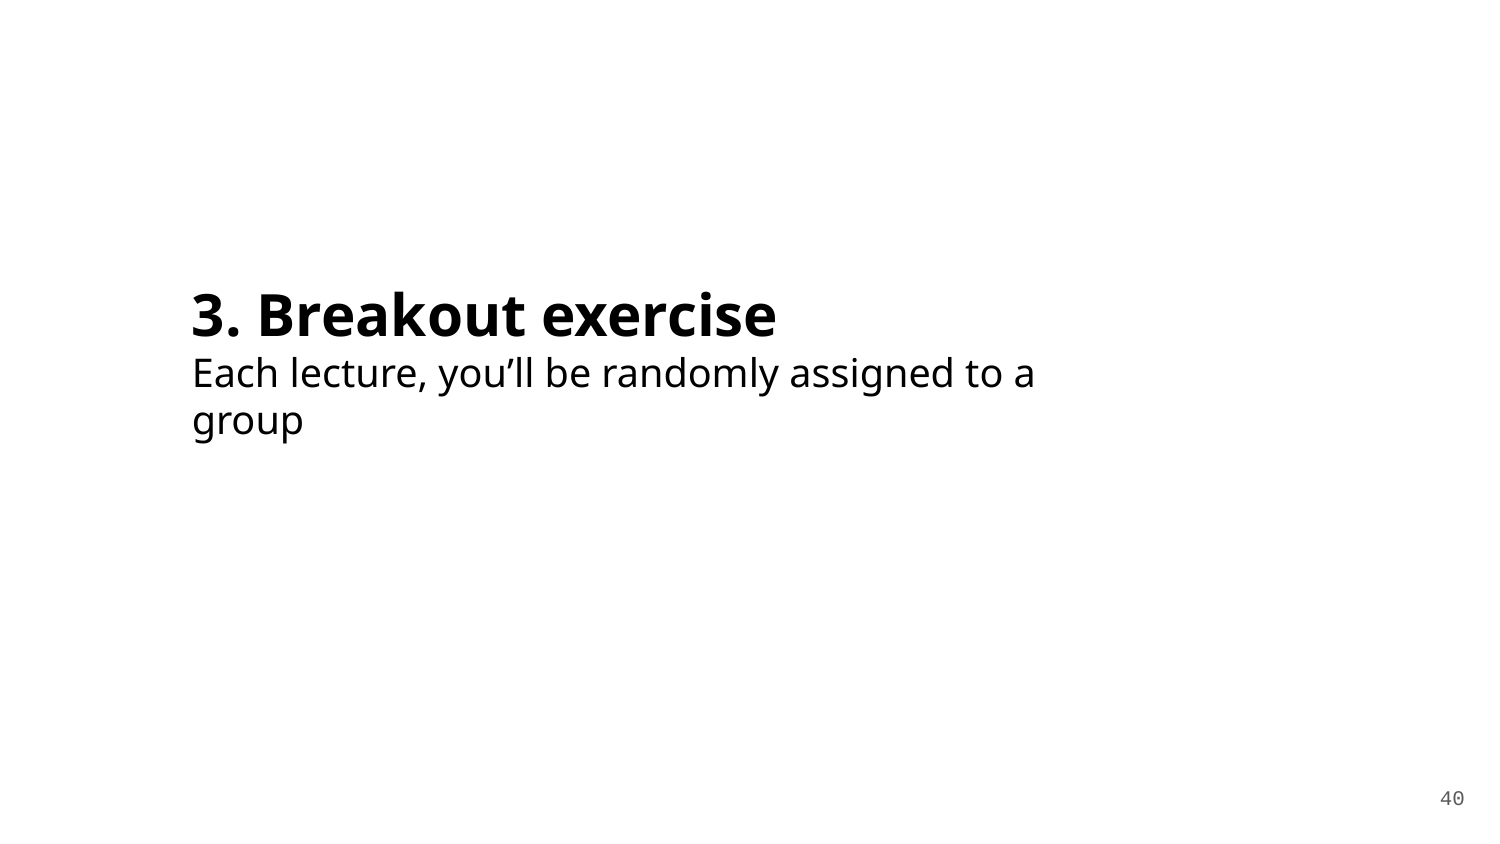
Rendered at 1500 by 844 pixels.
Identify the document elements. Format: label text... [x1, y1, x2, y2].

title 3. Breakout exercise Each lecture, you’ll be randomly assigned to a group [176, 262, 1152, 526]
slide_number ‹#› [1389, 764, 1480, 830]
